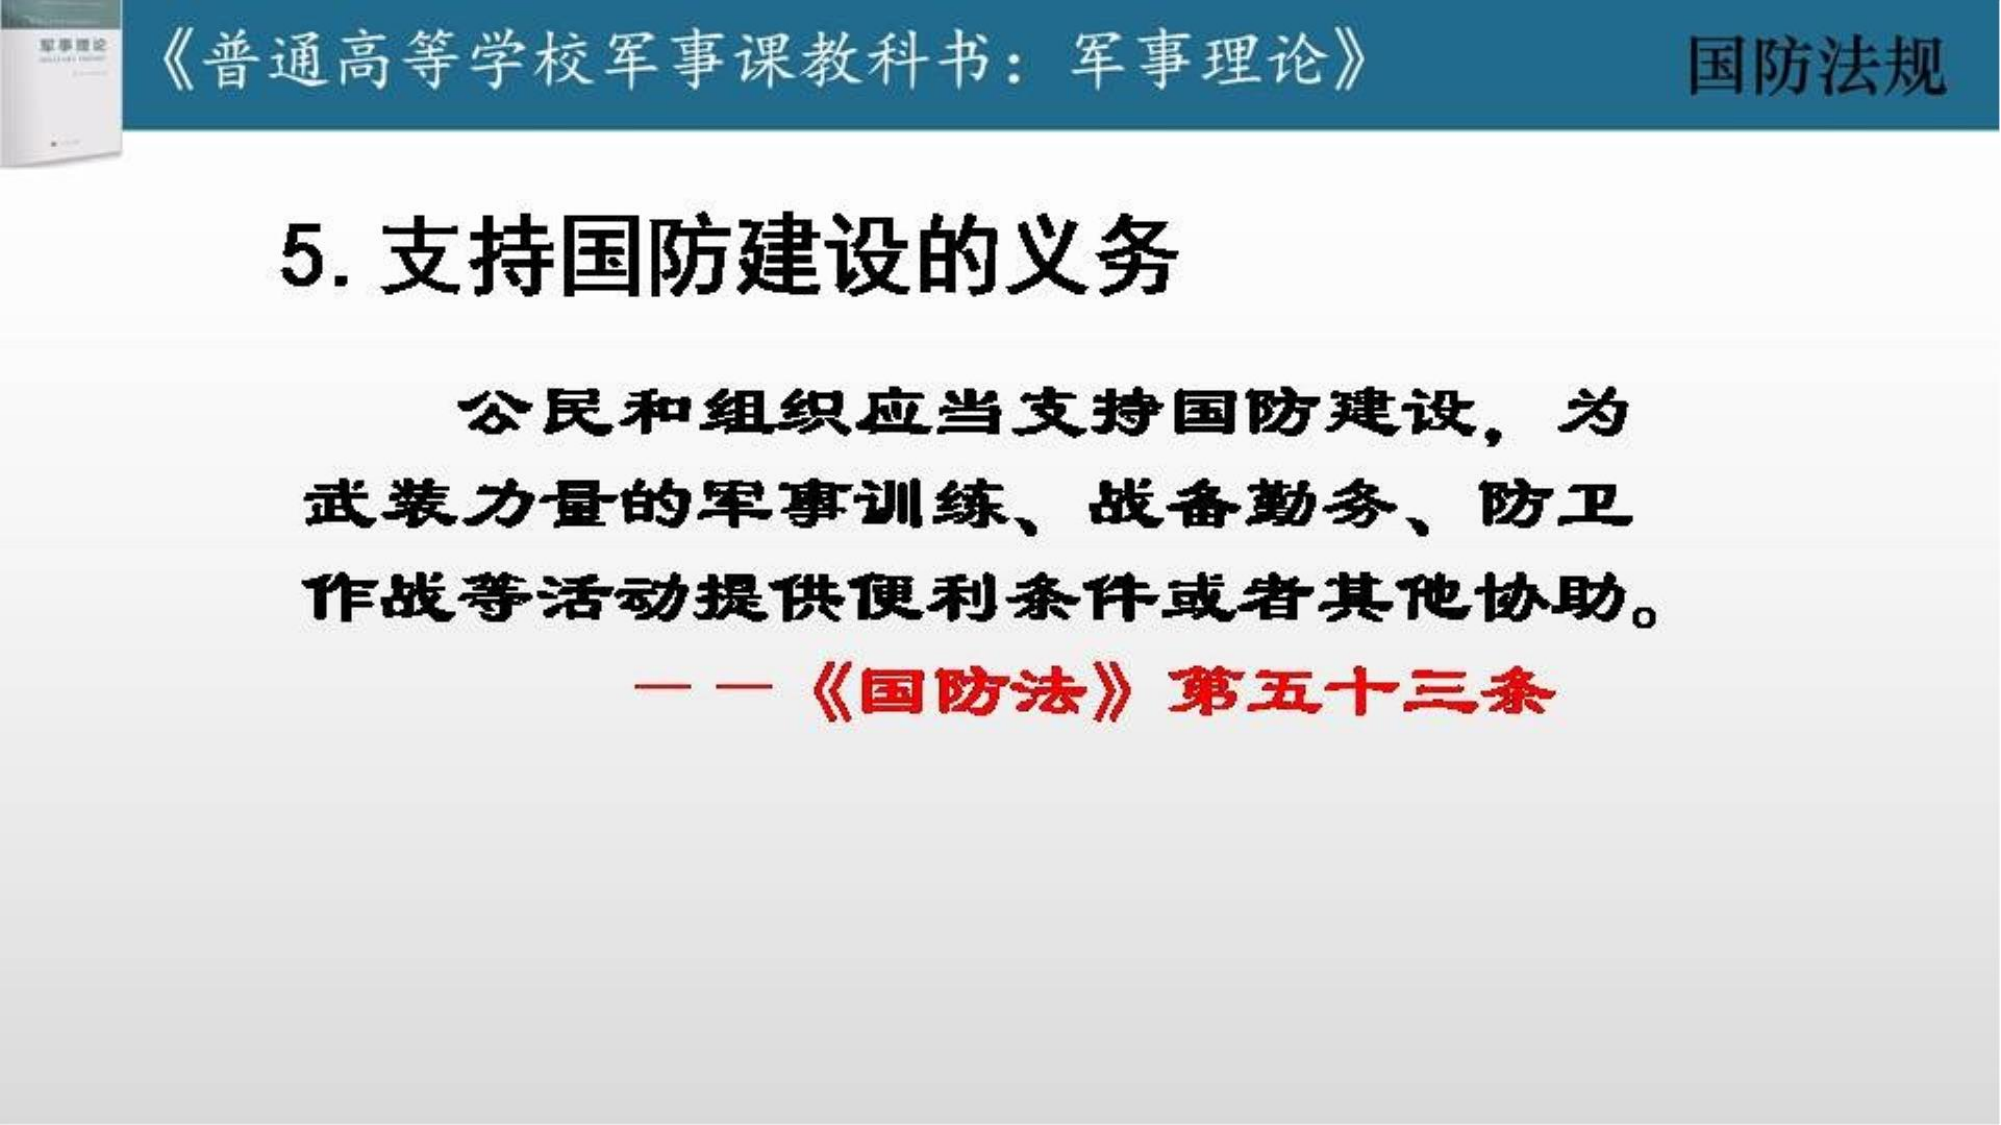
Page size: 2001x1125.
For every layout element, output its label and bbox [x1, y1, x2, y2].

text_box [0, 0, 2000, 1125]
